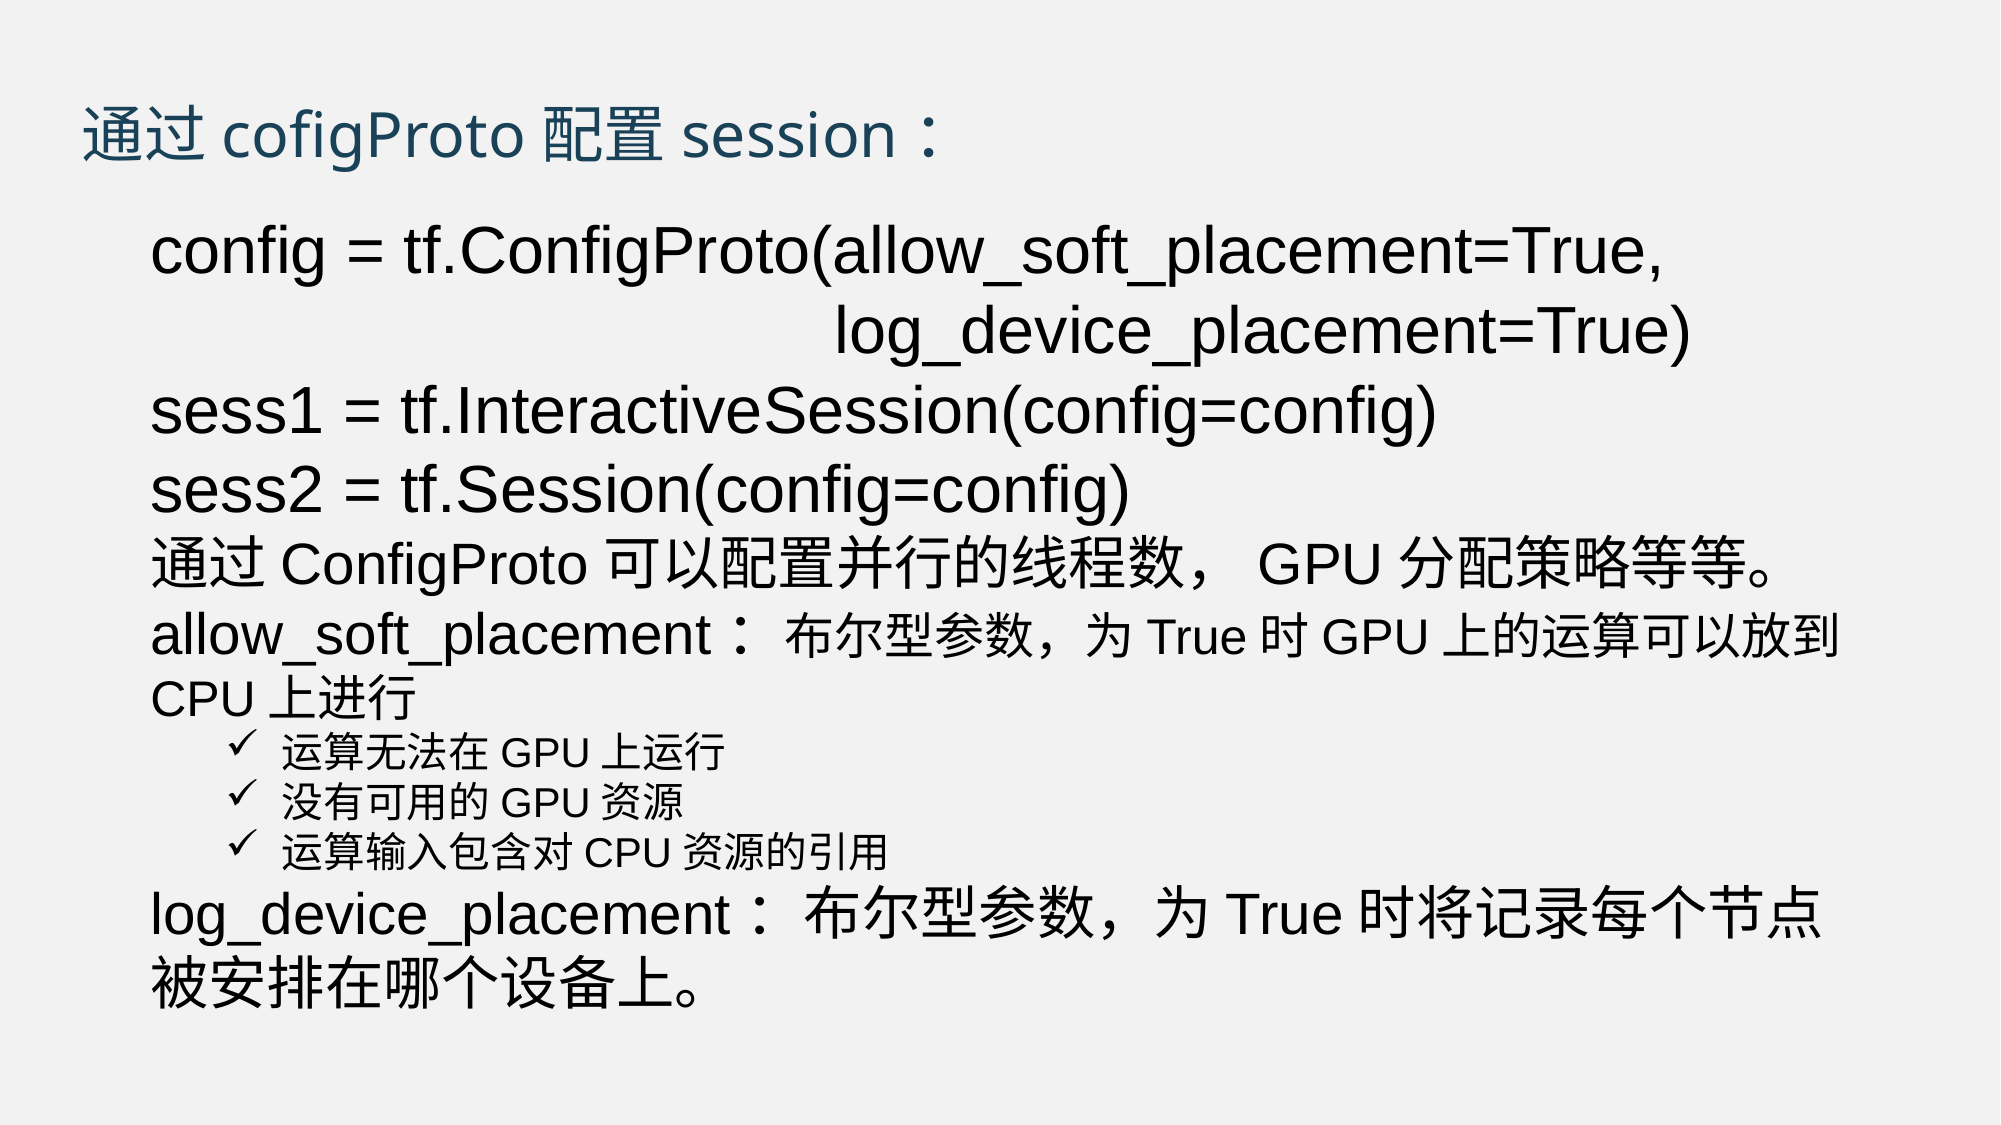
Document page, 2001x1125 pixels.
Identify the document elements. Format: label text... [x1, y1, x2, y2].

text_box config = tf.ConfigProto(allow_soft_placement=True, log_device_placement=True) sess1 = tf.InteractiveSession(config=config) sess2 = tf.Session(config=config) 通过ConfigProto可以配置并行的线程数，GPU分配策略等等。 allow_soft_placement：布尔型参数，为True时GPU上的运算可以放到CPU上进行 运算无法在GPU上运行 没有可用的GPU资源 运算输入包含对CPU资源的引用 log_device_placement：布尔型参数，为True时将记录每个节点被安排在哪个设备上。 [135, 199, 1865, 1024]
text_box 通过cofigProto配置session： [67, 87, 1174, 178]
